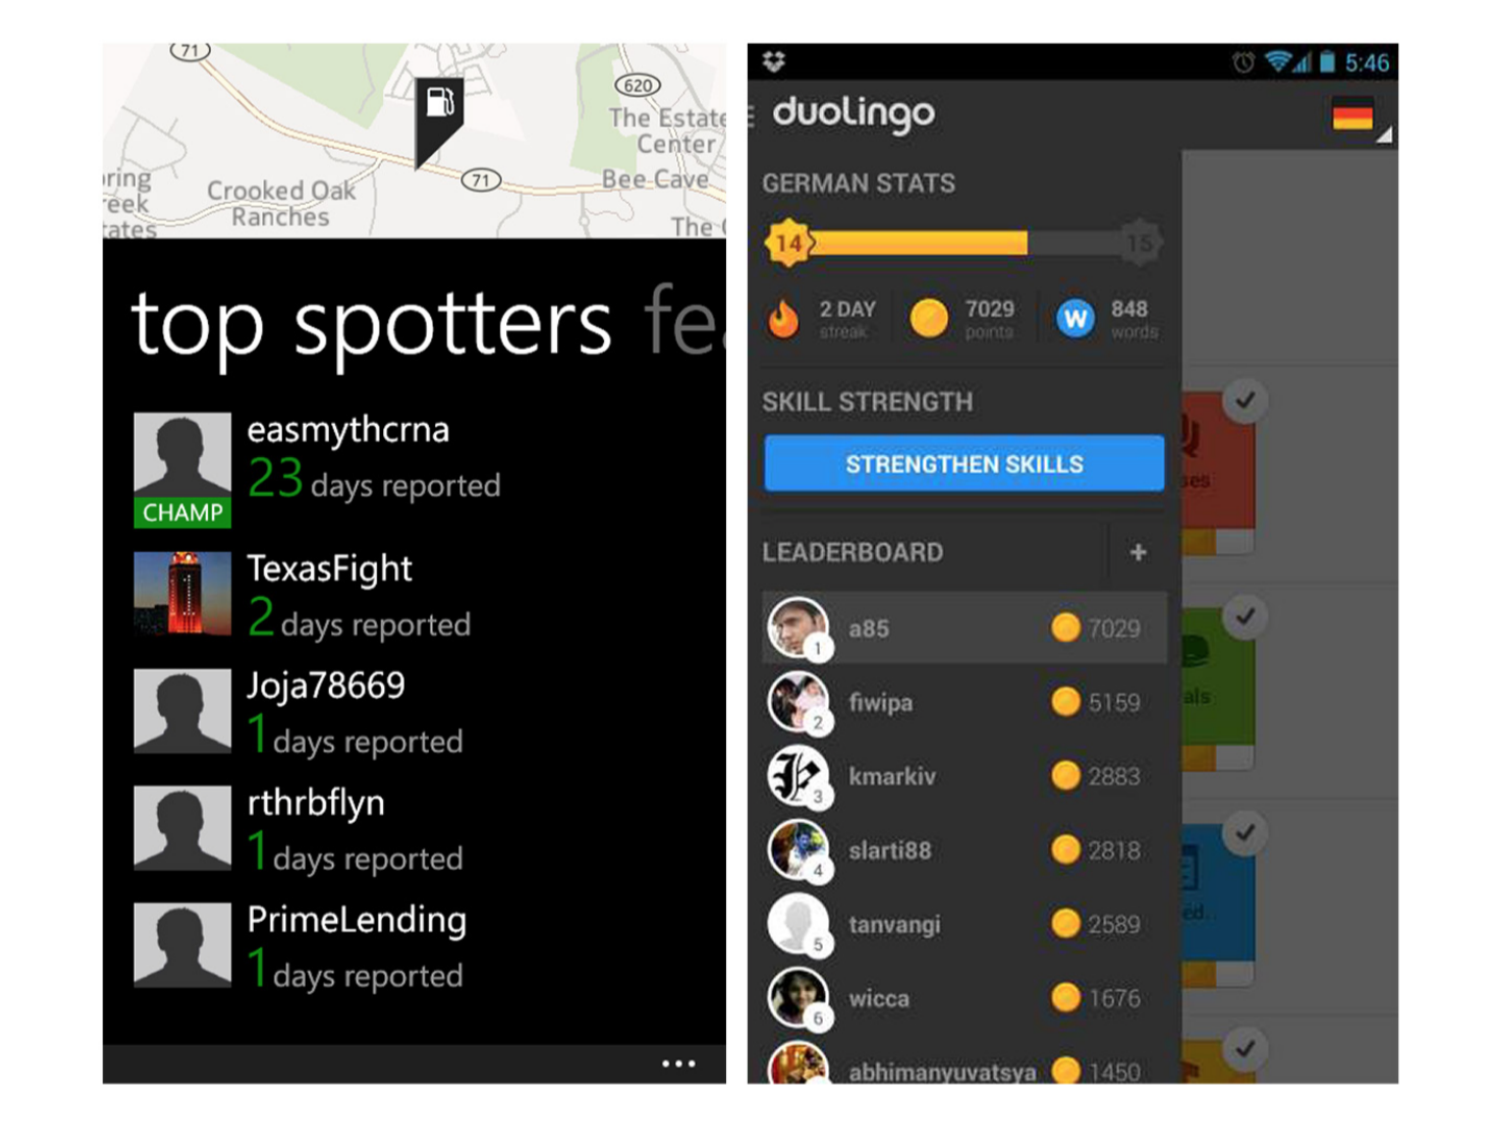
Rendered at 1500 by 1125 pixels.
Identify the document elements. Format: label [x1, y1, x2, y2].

picture [86, 27, 1414, 1098]
